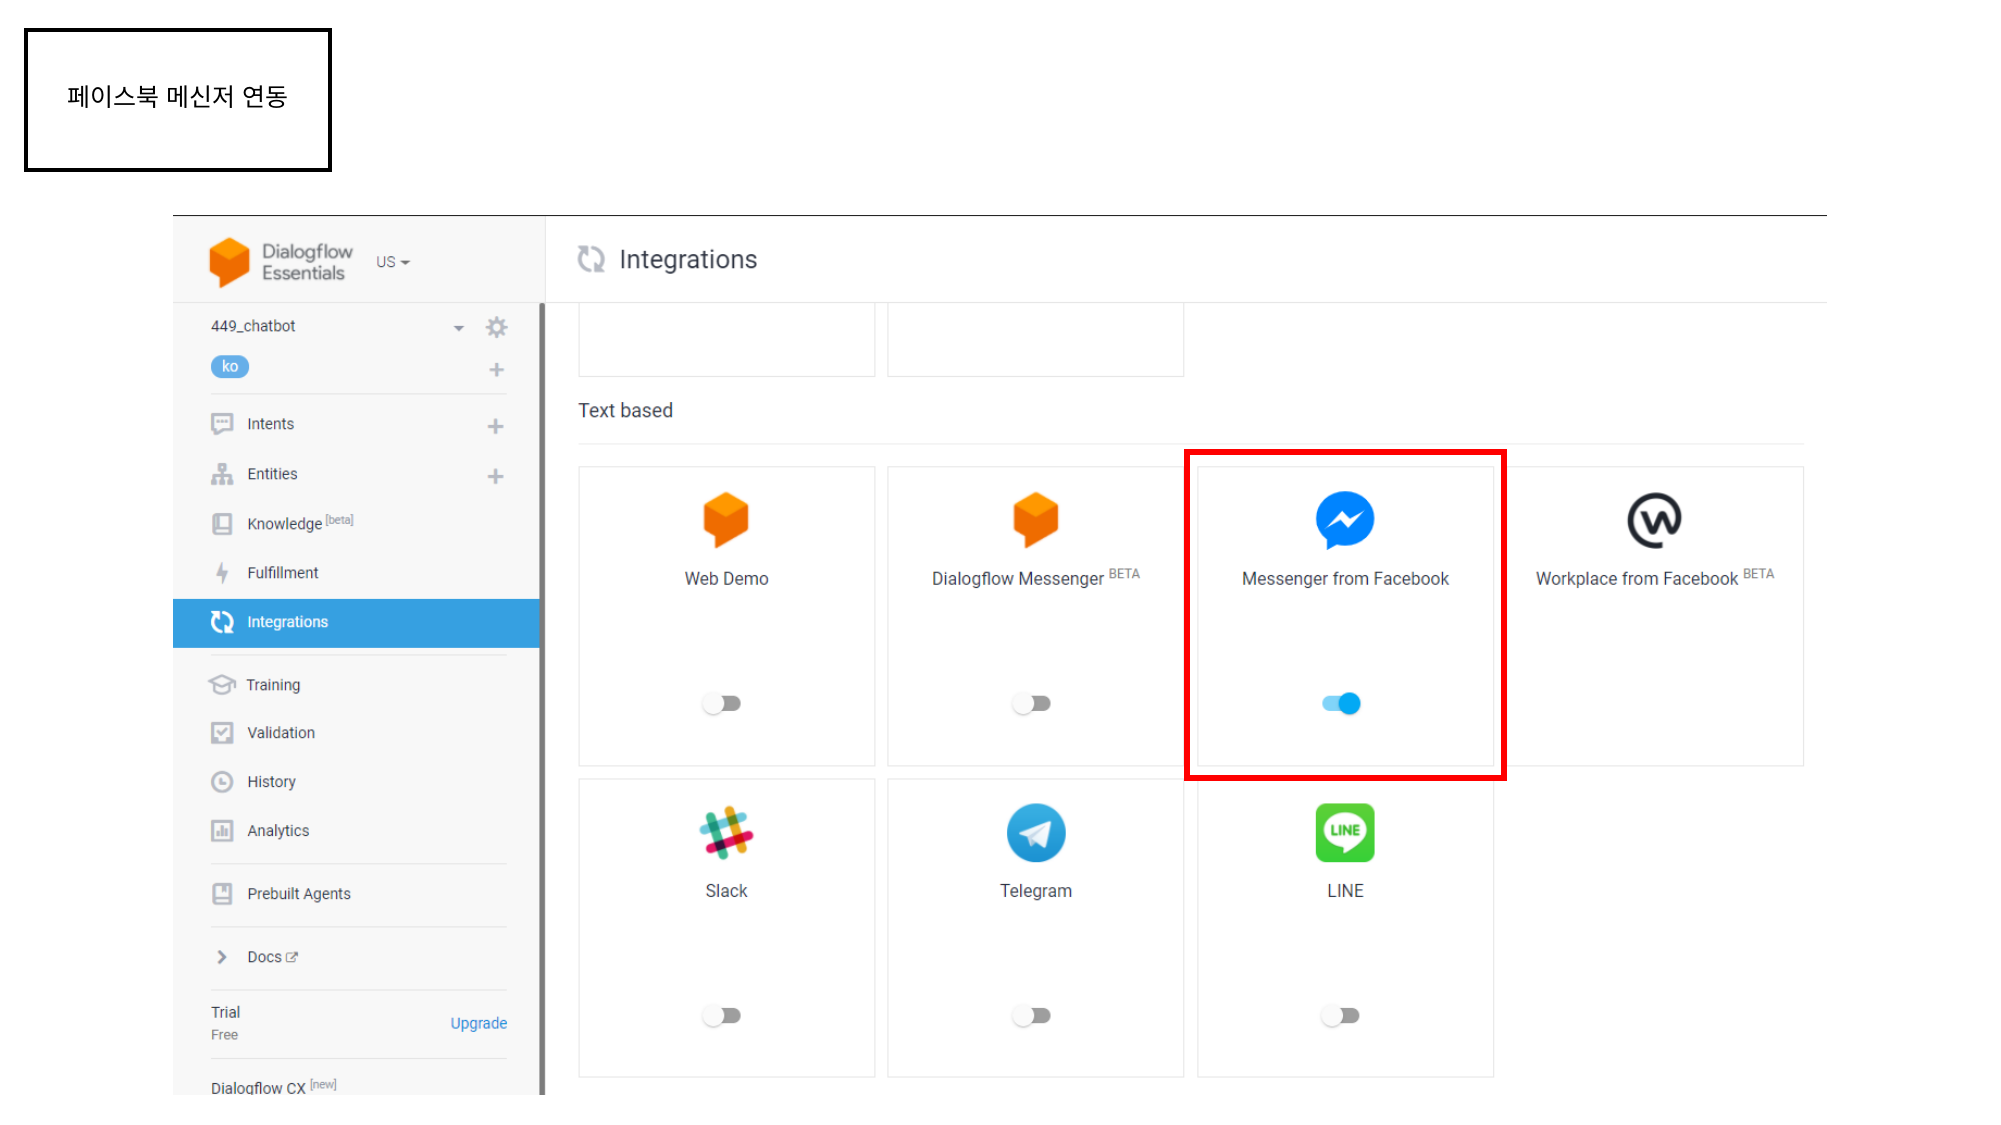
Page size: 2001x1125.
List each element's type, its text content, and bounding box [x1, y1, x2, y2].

picture [172, 215, 1827, 1095]
text_box [25, 29, 331, 171]
text_box 페이스북 메신저 연동 [32, 73, 324, 119]
